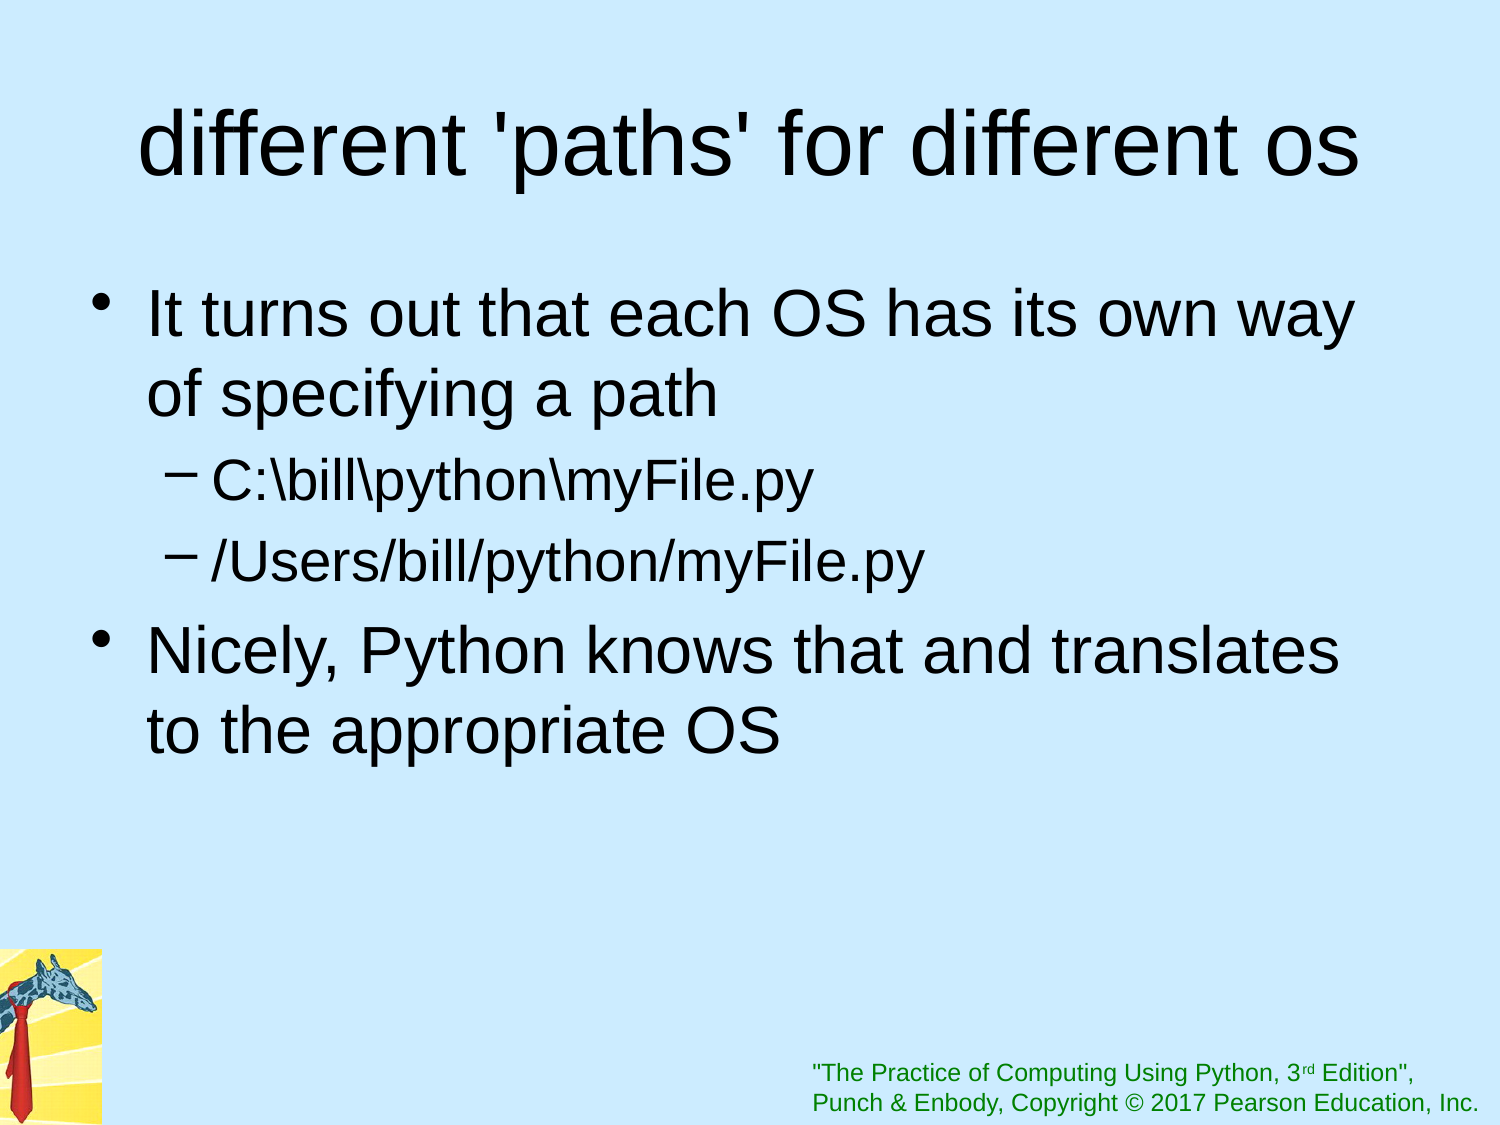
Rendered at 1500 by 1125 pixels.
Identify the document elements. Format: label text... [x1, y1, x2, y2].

list It turns out that each OS has its own way of specifying a path C:\bill\python\myFile.py /Users/bill/python/myFile.py Nicely, Python knows that and translates to the appropriate OS [75, 262, 1425, 1005]
title different 'paths' for different os [75, 45, 1425, 233]
picture [0, 949, 102, 1125]
